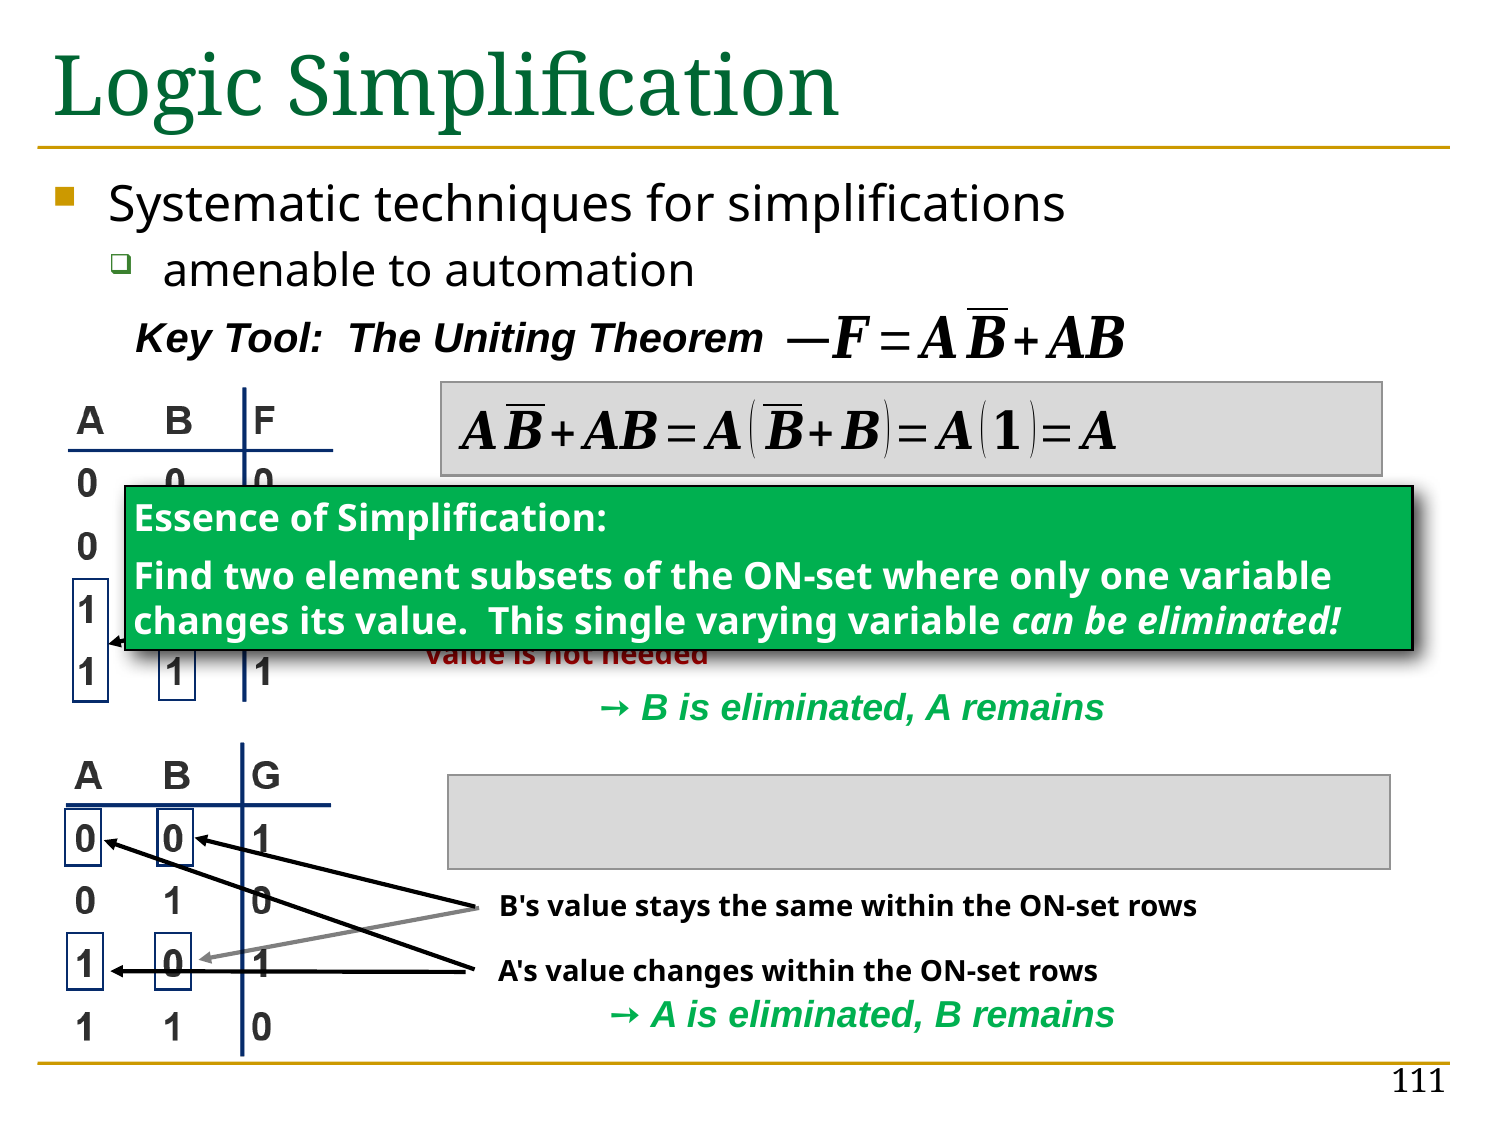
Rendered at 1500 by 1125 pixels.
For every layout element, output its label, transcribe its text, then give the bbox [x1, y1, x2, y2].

text_box [440, 381, 1383, 476]
text_box [448, 774, 1390, 869]
table_cell 1 [49, 386, 421, 723]
picture [50, 737, 333, 1072]
text_box If an input (B) can change without changing the output, that input value is not needed [421, 595, 1457, 675]
text_box ➙ B is eliminated, A remains [588, 685, 1117, 733]
title Logic Simplification [37, 24, 1450, 163]
table_cell 1 [335, 387, 1433, 595]
text_box B's value stays the same within the ON-set rows [494, 883, 1203, 927]
table_cell 0 [421, 595, 1433, 670]
text_box Essence of Simplification: Find two element subsets of the ON-set where only one variable changes its value. This single varying variable can be eliminated! [339, 486, 1413, 651]
text_box Key Tool: The Uniting Theorem — [125, 311, 1453, 366]
text_box A's value changes within the ON-set rows [493, 948, 1103, 992]
list Systematic techniques for simplifications amenable to automation [37, 163, 1450, 1016]
text_box ➙ A is eliminated, B remains [598, 992, 1127, 1040]
picture [52, 383, 335, 718]
slide_number 111 [1111, 1036, 1462, 1112]
